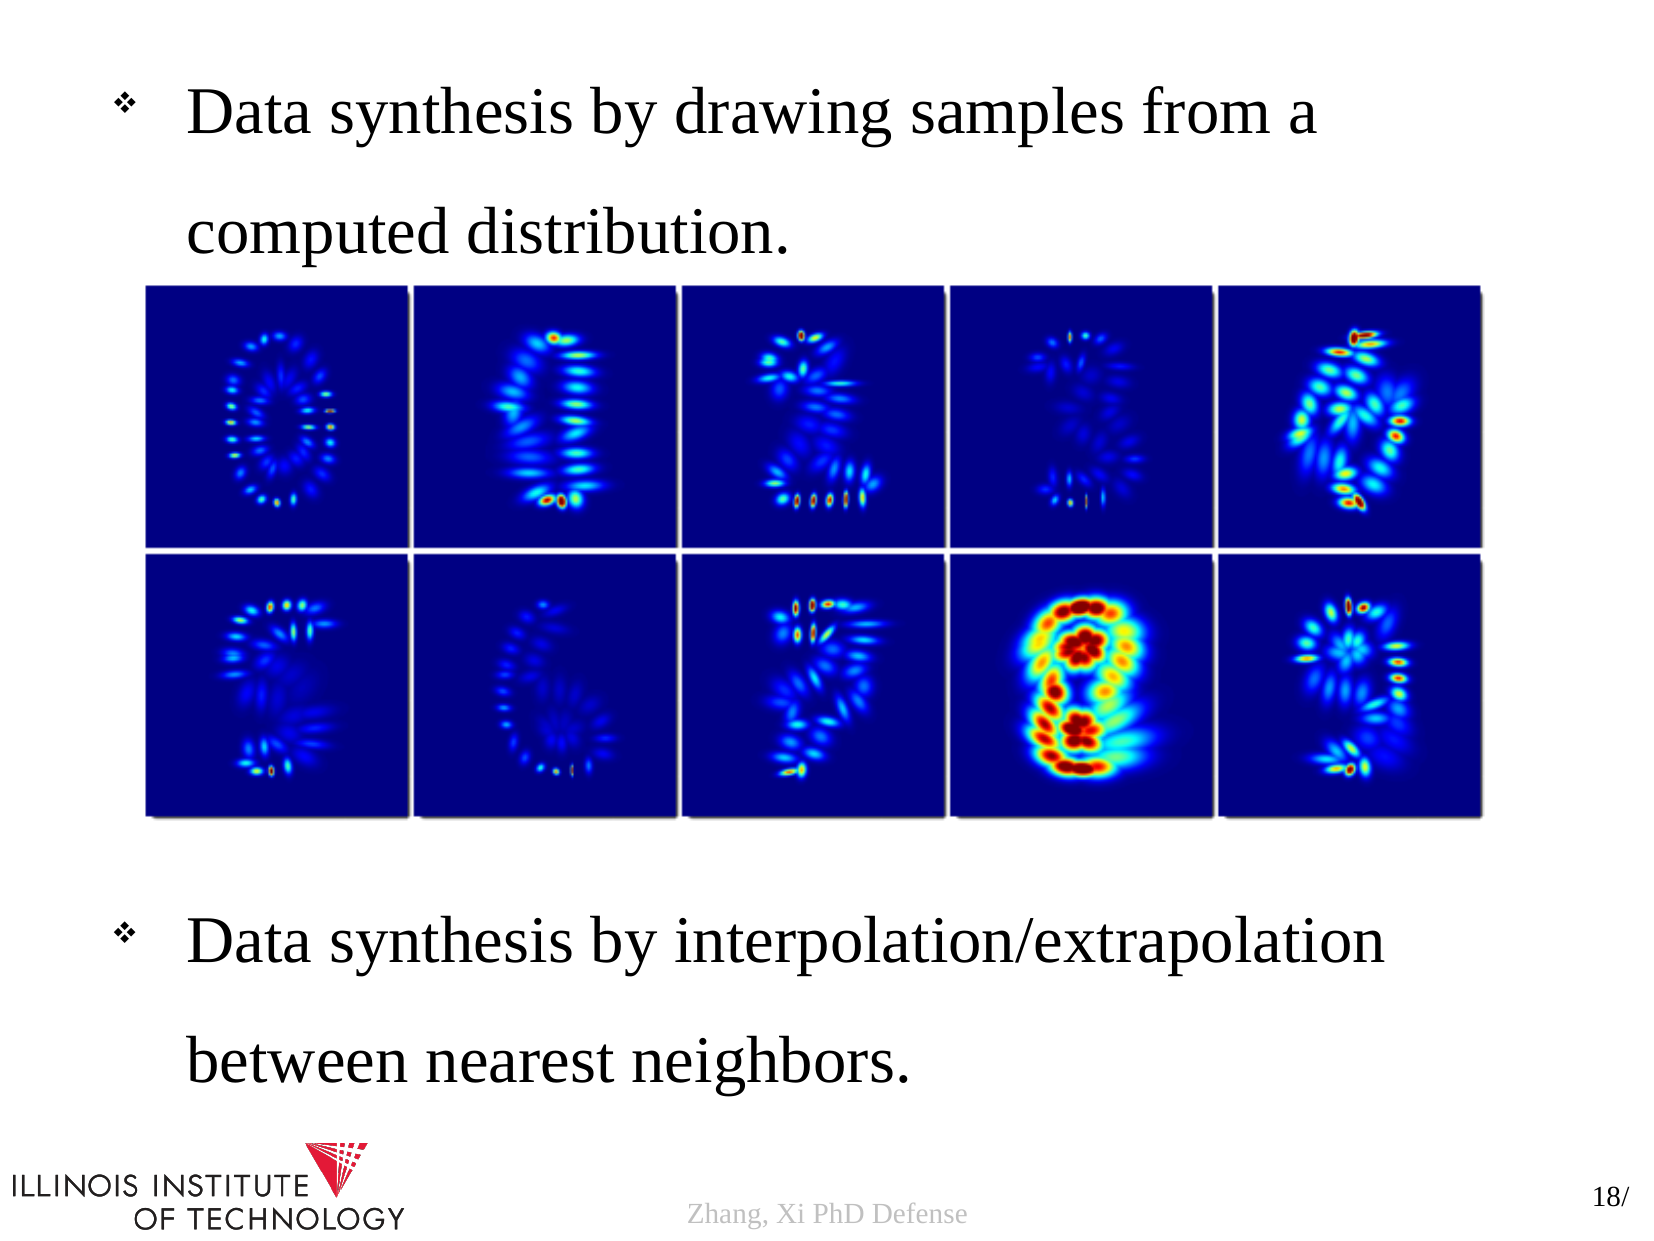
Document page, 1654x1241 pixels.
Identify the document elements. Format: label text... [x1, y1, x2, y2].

picture [140, 280, 1487, 823]
picture [13, 1142, 405, 1230]
footer Zhang, Xi PhD Defense [565, 1194, 1090, 1241]
text_box Data synthesis by interpolation/extrapolation between nearest neighbors. [96, 848, 1520, 1104]
text_box Data synthesis by drawing samples from a computed distribution. [96, 19, 1583, 275]
slide_number 18/ [1193, 1176, 1630, 1241]
